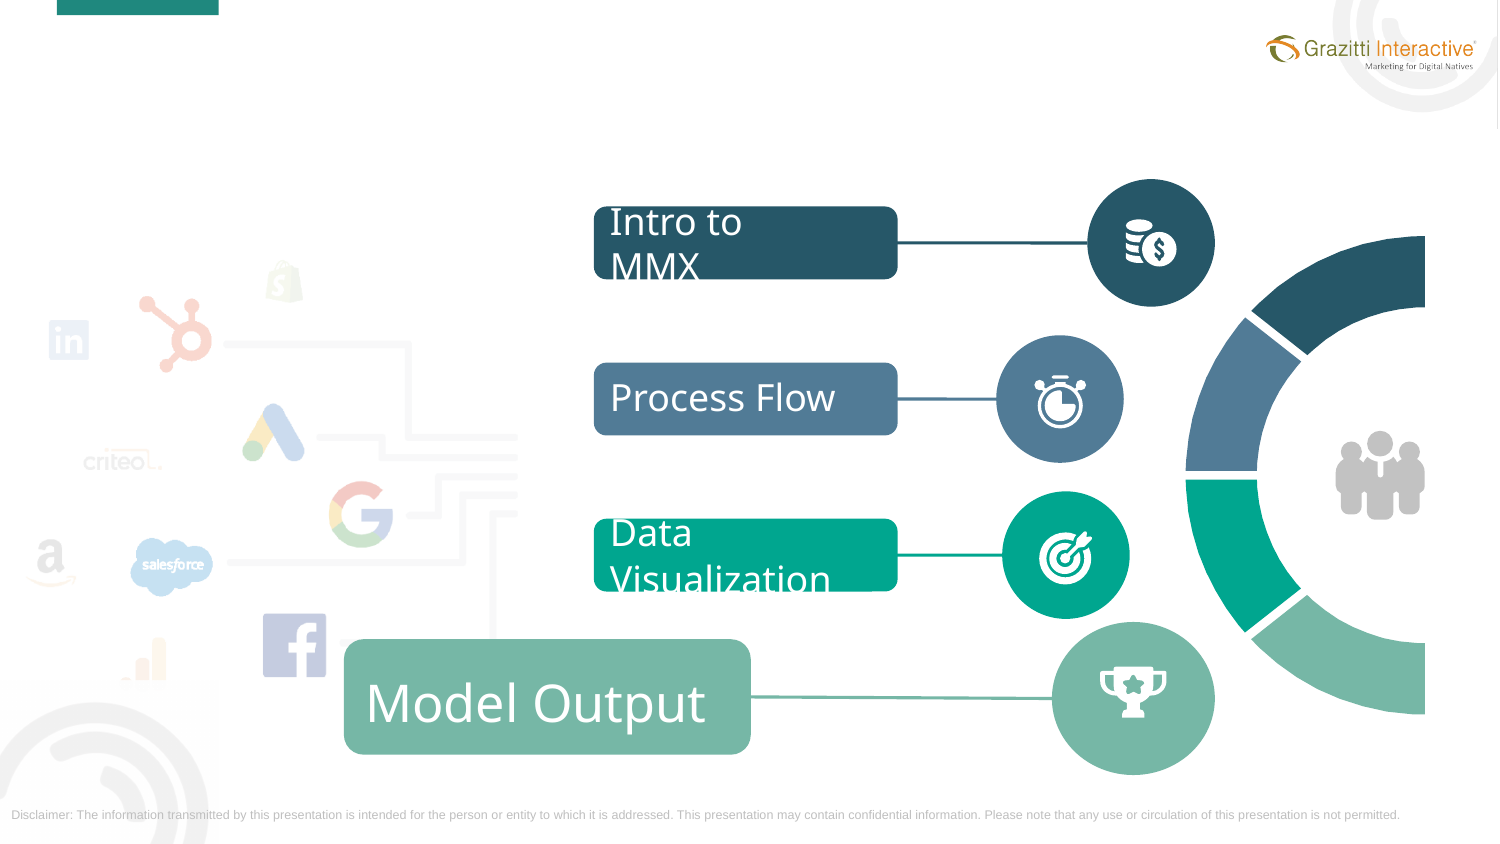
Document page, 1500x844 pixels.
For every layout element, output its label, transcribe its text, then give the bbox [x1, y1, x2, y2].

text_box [594, 206, 898, 279]
picture [0, 178, 526, 844]
text_box [1251, 594, 1425, 715]
text_box [996, 335, 1124, 463]
picture [1266, 0, 1499, 129]
text_box [1002, 491, 1130, 619]
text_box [1335, 430, 1426, 520]
text_box [56, 0, 219, 16]
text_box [1033, 375, 1087, 429]
text_box [1185, 479, 1301, 633]
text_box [1038, 531, 1093, 585]
text_box Disclaimer: The information transmitted by this presentation is intended for the person or entity to which it is addressed. This presentation may contain confidential information. Please note that any use or circulation of this presentation is not permitted. [529, 800, 1500, 829]
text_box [1125, 219, 1177, 267]
text_box [1087, 179, 1215, 307]
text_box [594, 363, 898, 435]
text_box [1251, 236, 1425, 356]
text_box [594, 519, 898, 591]
text_box [1185, 317, 1302, 471]
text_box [344, 621, 1216, 776]
